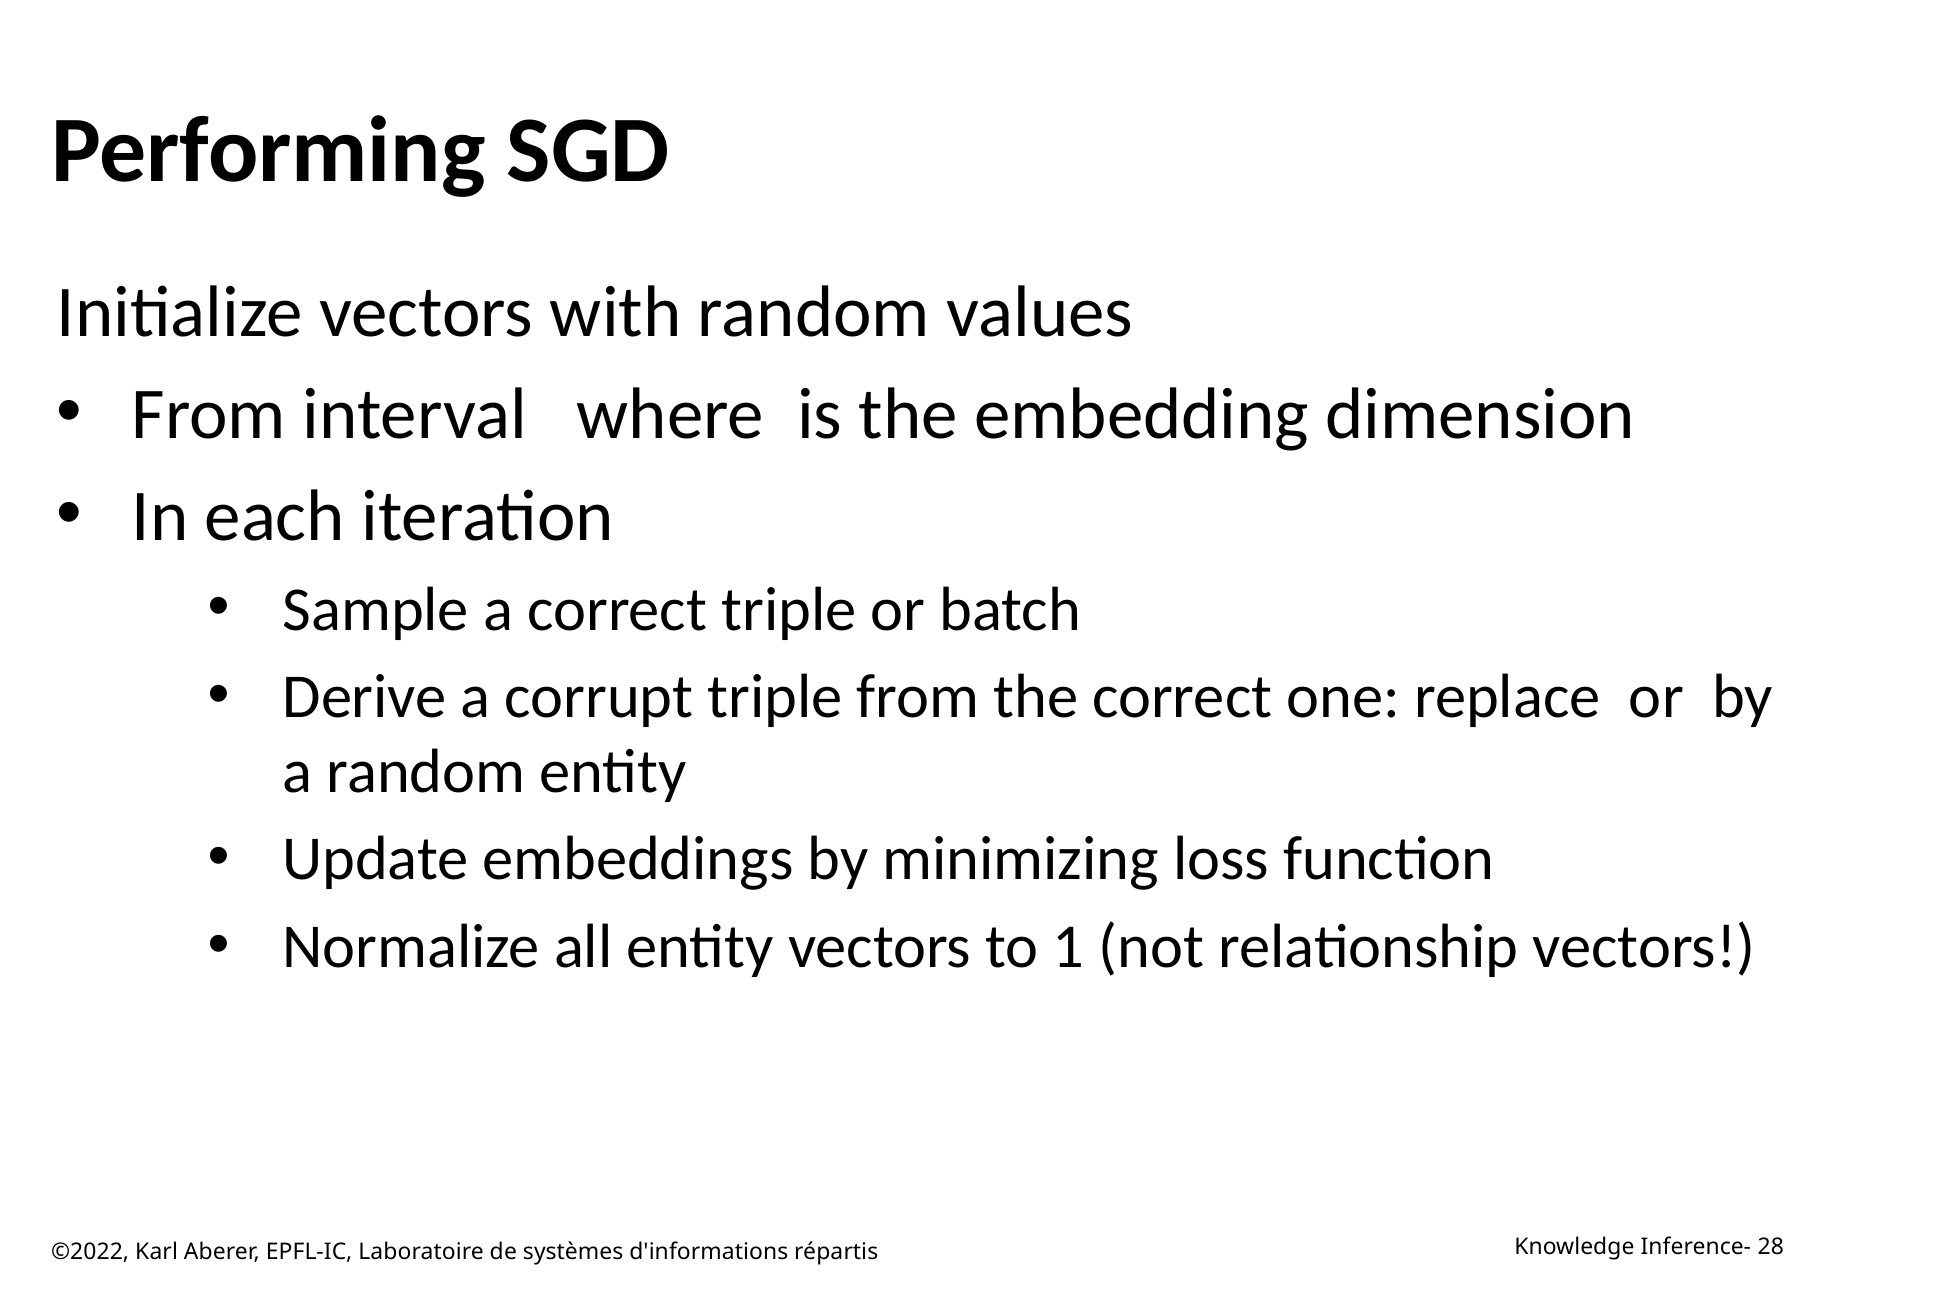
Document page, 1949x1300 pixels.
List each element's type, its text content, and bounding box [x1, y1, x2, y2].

title Performing SGD [32, 57, 1803, 232]
footer ©2022, Karl Aberer, EPFL-IC, Laboratoire de systèmes d'informations répartis [32, 1227, 1284, 1271]
